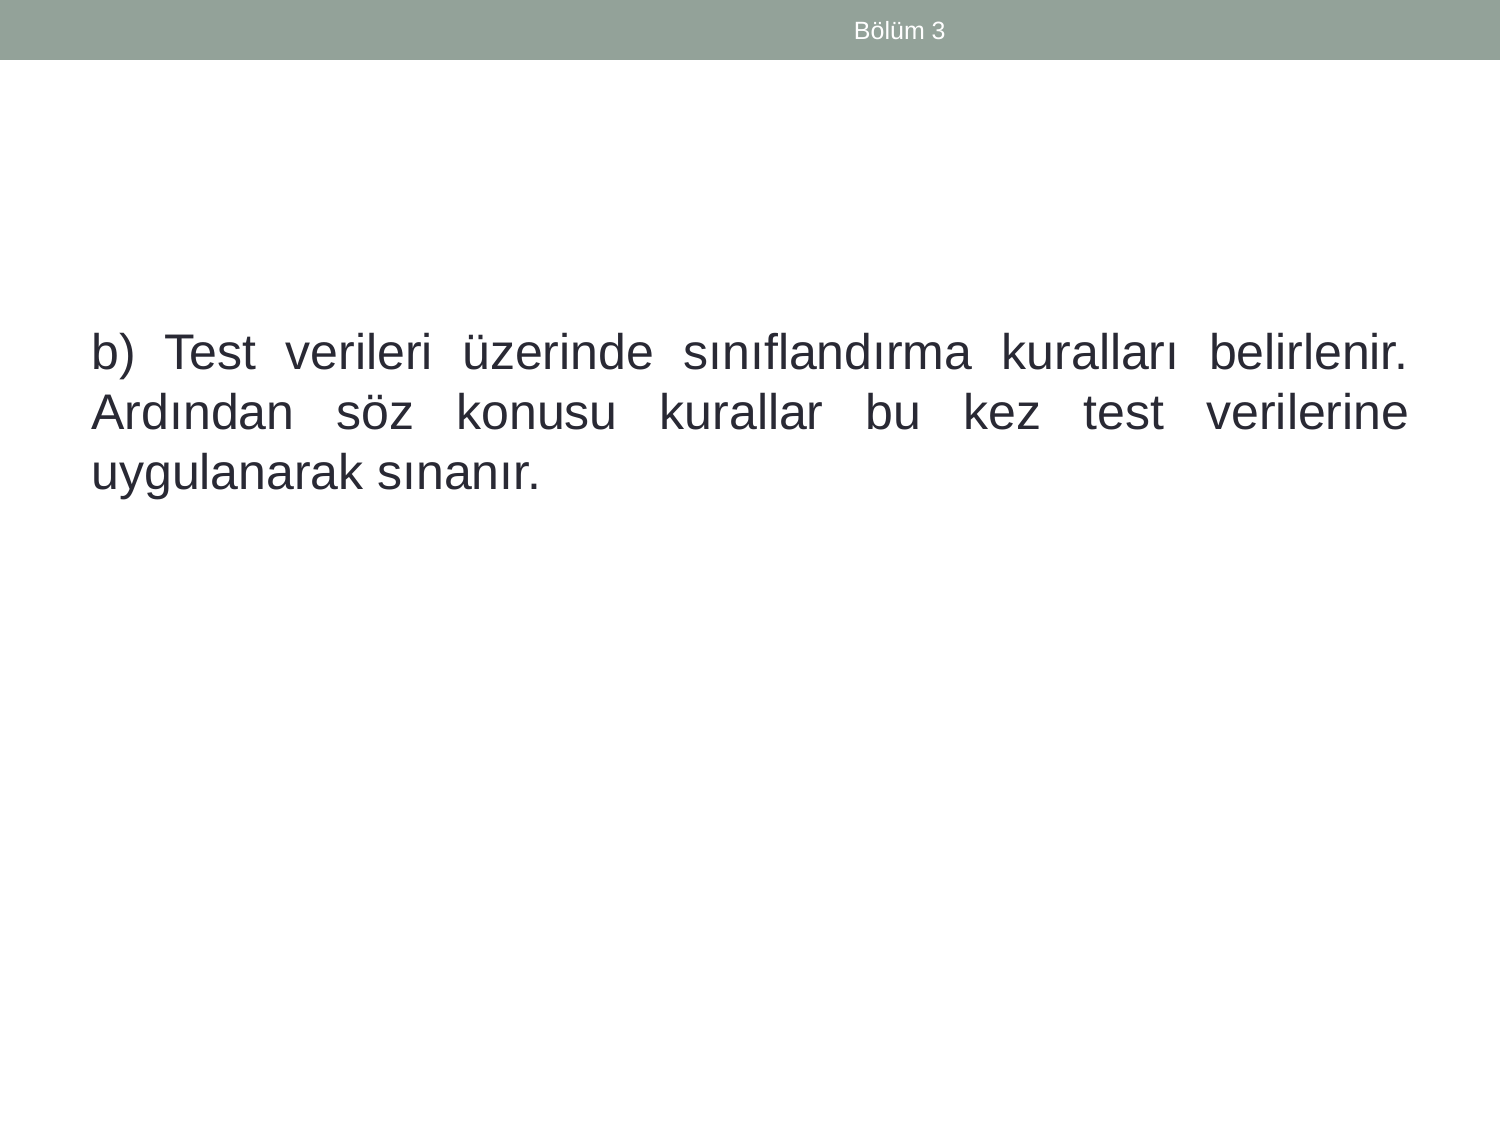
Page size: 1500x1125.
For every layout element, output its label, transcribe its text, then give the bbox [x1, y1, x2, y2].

footer Bölüm 3 [562, 3, 1238, 57]
list b) Test verileri üzerinde sınıflandırma kuralları belirlenir. Ardından söz konusu kurallar bu kez test verilerine uygulanarak sınanır. [76, 101, 1425, 1005]
